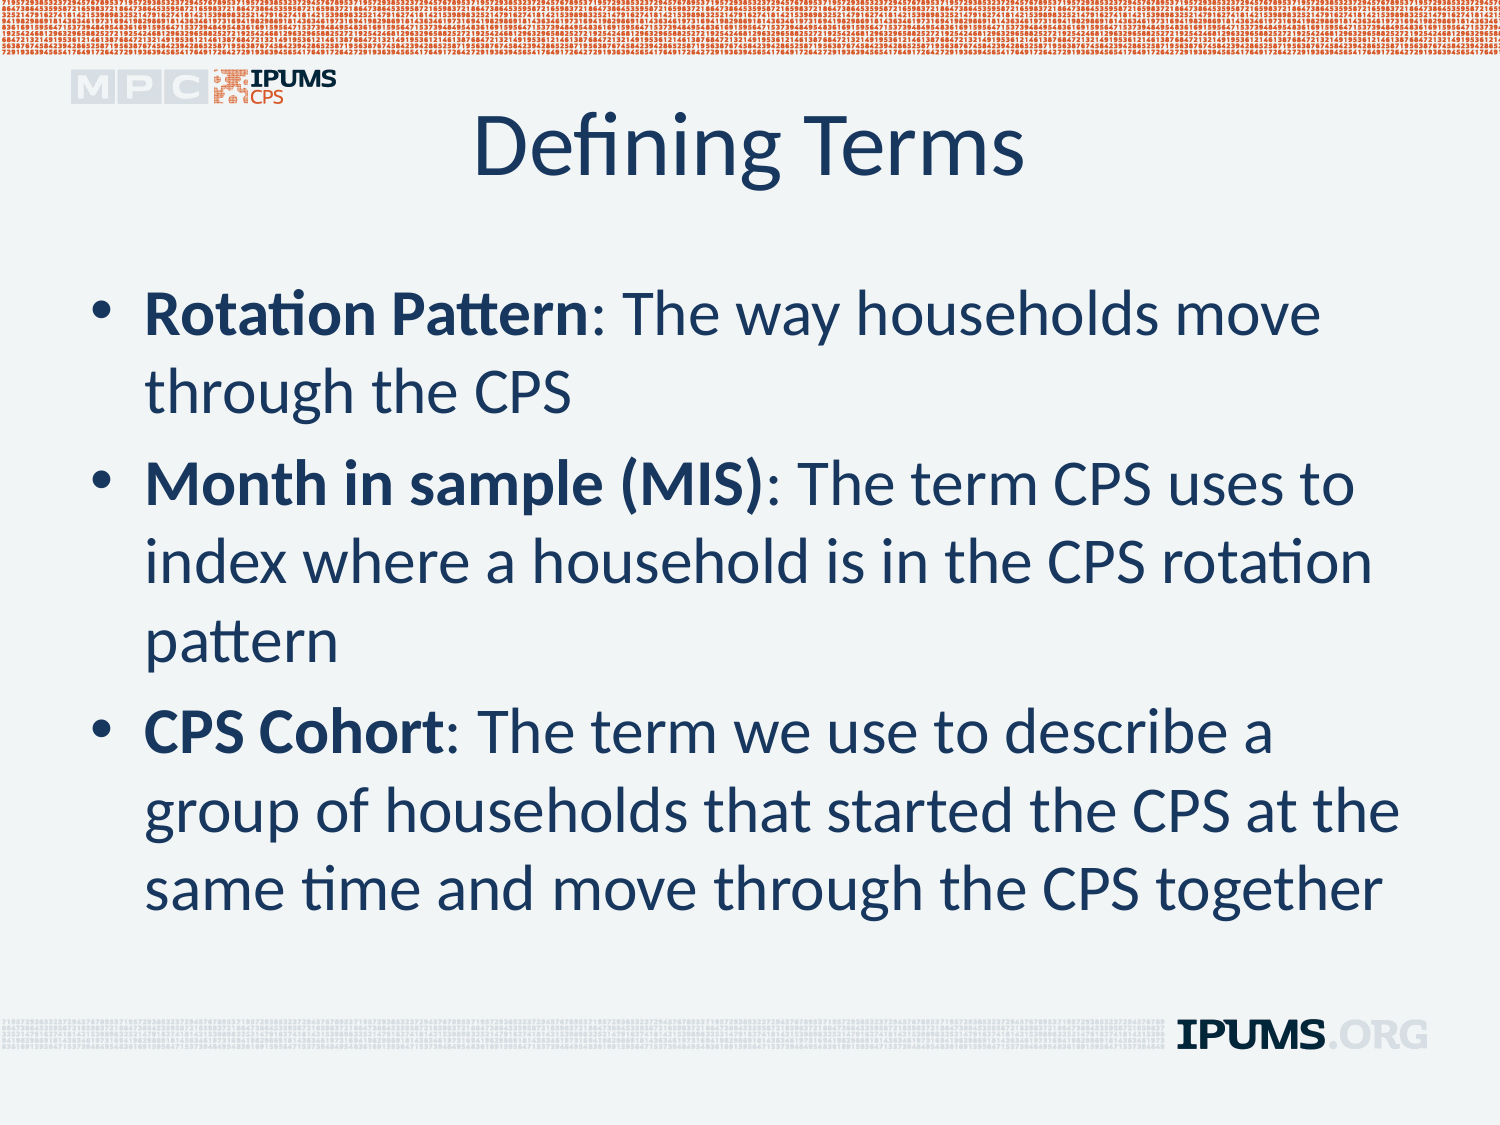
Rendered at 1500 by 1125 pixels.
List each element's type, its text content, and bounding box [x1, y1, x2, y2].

title Defining Terms [75, 45, 1425, 233]
picture [0, 0, 1500, 1125]
list Rotation Pattern: The way households move through the CPS Month in sample (MIS): The term CPS uses to index where a household is in the CPS rotation pattern CPS Cohort: The term we use to describe a group of households that started the CPS at the same time and move through the CPS together [75, 262, 1425, 1005]
